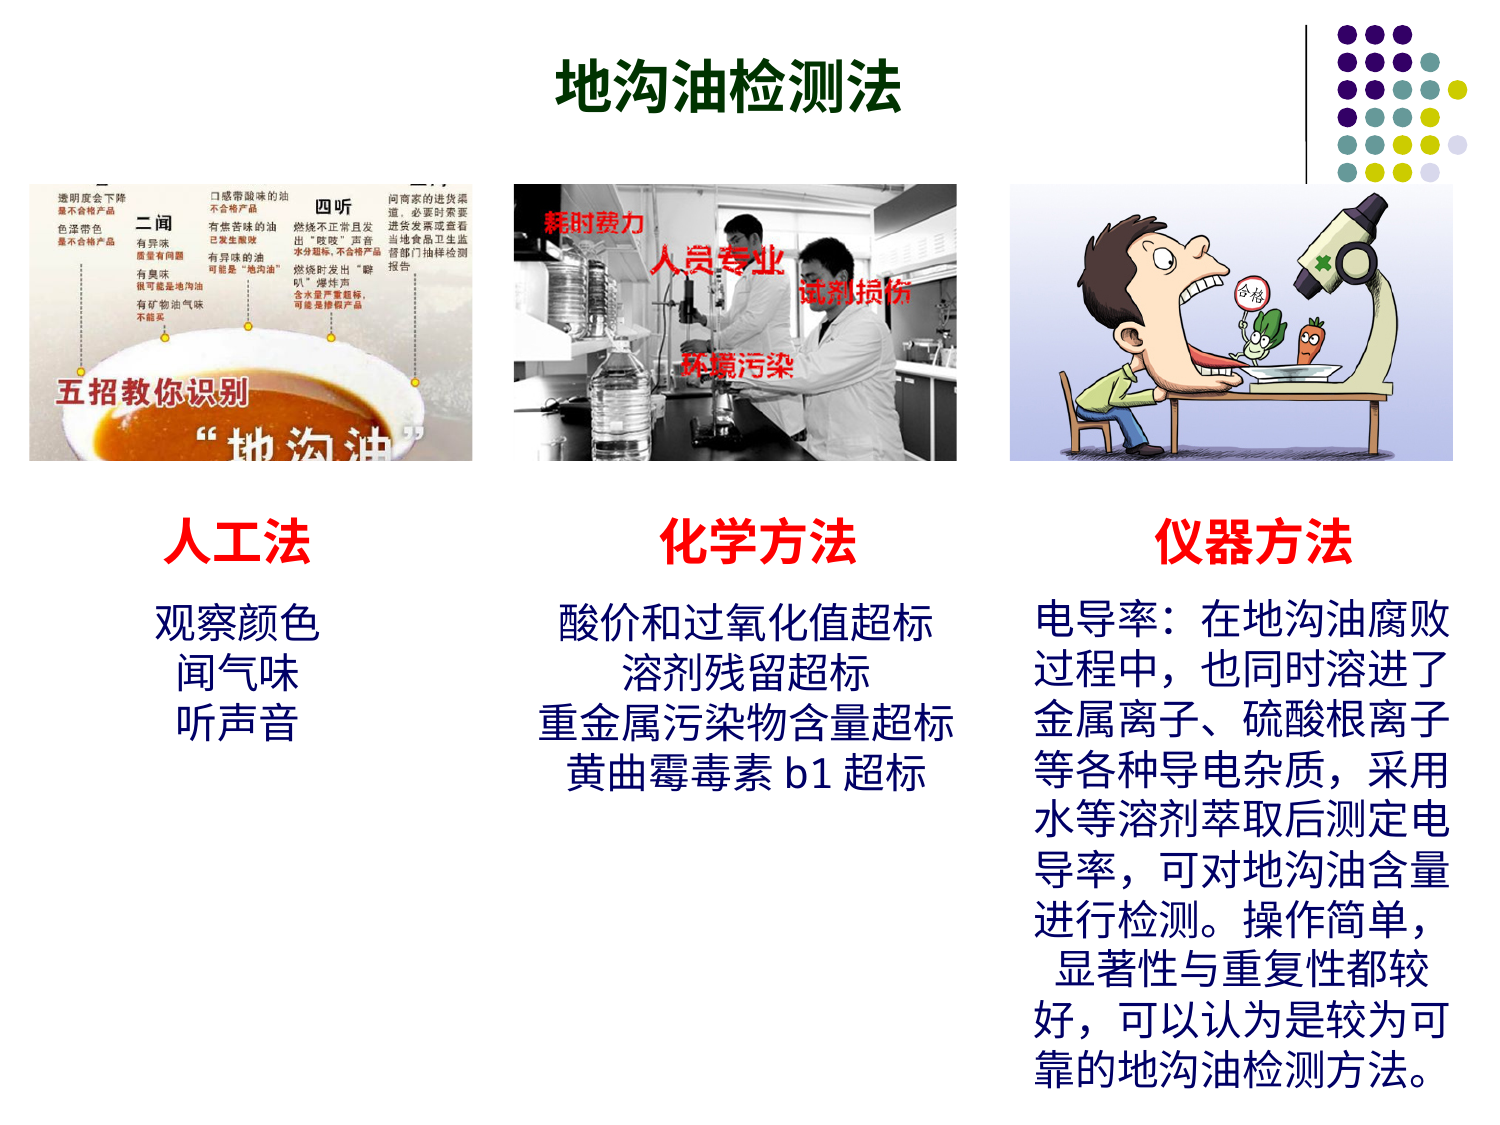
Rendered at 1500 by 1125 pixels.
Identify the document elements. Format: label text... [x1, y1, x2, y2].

picture [1009, 184, 1454, 461]
text_box 观察颜色 闻气味 听声音 [17, 589, 459, 755]
text_box 人工法 [148, 503, 328, 579]
text_box 酸价和过氧化值超标 溶剂残留超标 重金属污染物含量超标 黄曲霉毒素b1超标 [513, 589, 979, 805]
text_box 仪器方法 [1139, 503, 1370, 579]
text_box 地沟油检测法 [294, 42, 1164, 128]
text_box 电导率：在地沟油腐败过程中，也同时溶进了金属离子、硫酸根离子等各种导电杂质，采用水等溶剂萃取后测定电导率，可对地沟油含量进行检测。操作简单，显著性与重复性都较好，可以认为是较为可靠的地沟油检测方法。 [1009, 585, 1475, 1101]
picture [513, 184, 957, 461]
text_box 化学方法 [643, 503, 874, 579]
picture [29, 184, 473, 461]
